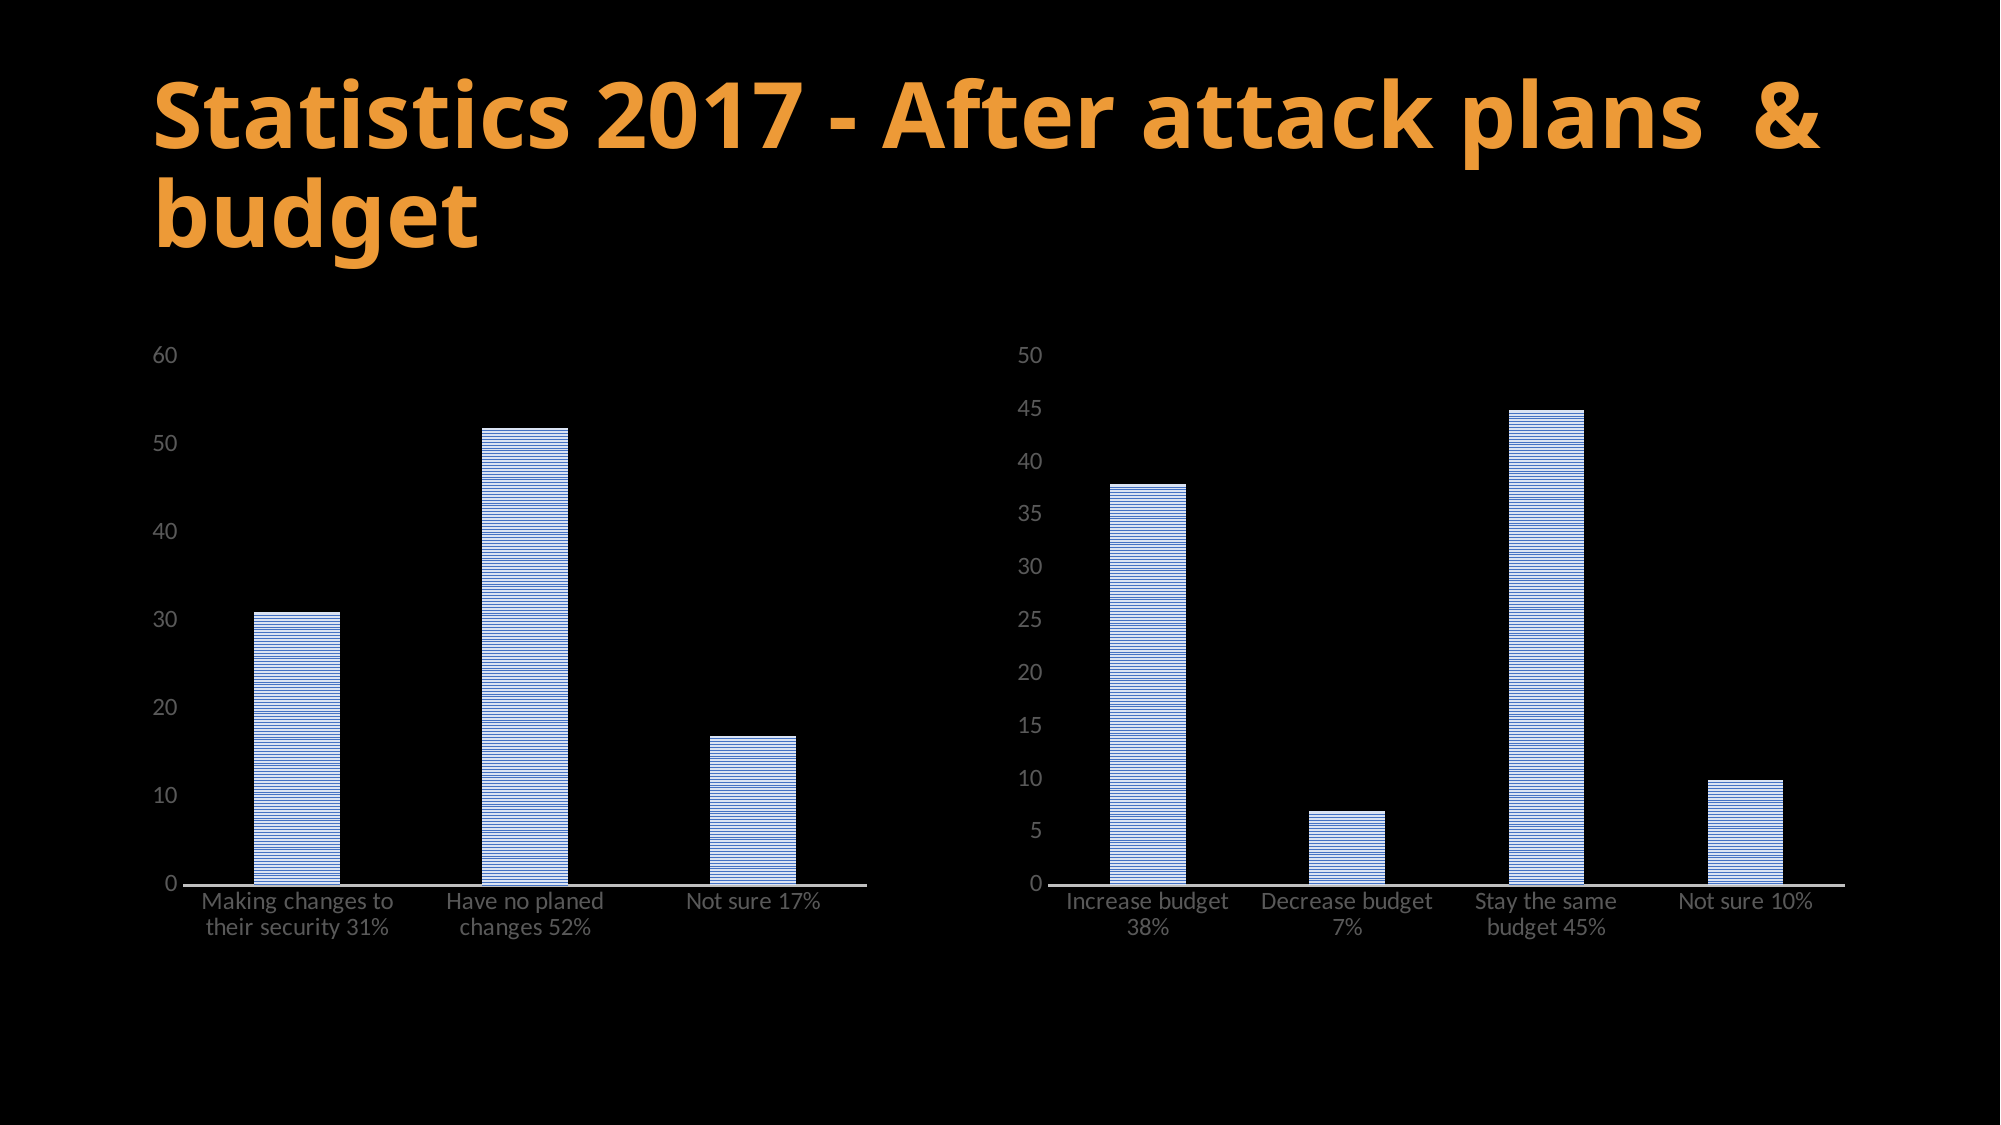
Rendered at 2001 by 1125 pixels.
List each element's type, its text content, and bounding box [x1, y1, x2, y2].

chart [137, 332, 882, 954]
chart [999, 332, 1863, 954]
title Statistics 2017 - After attack plans & budget [137, 59, 1863, 278]
